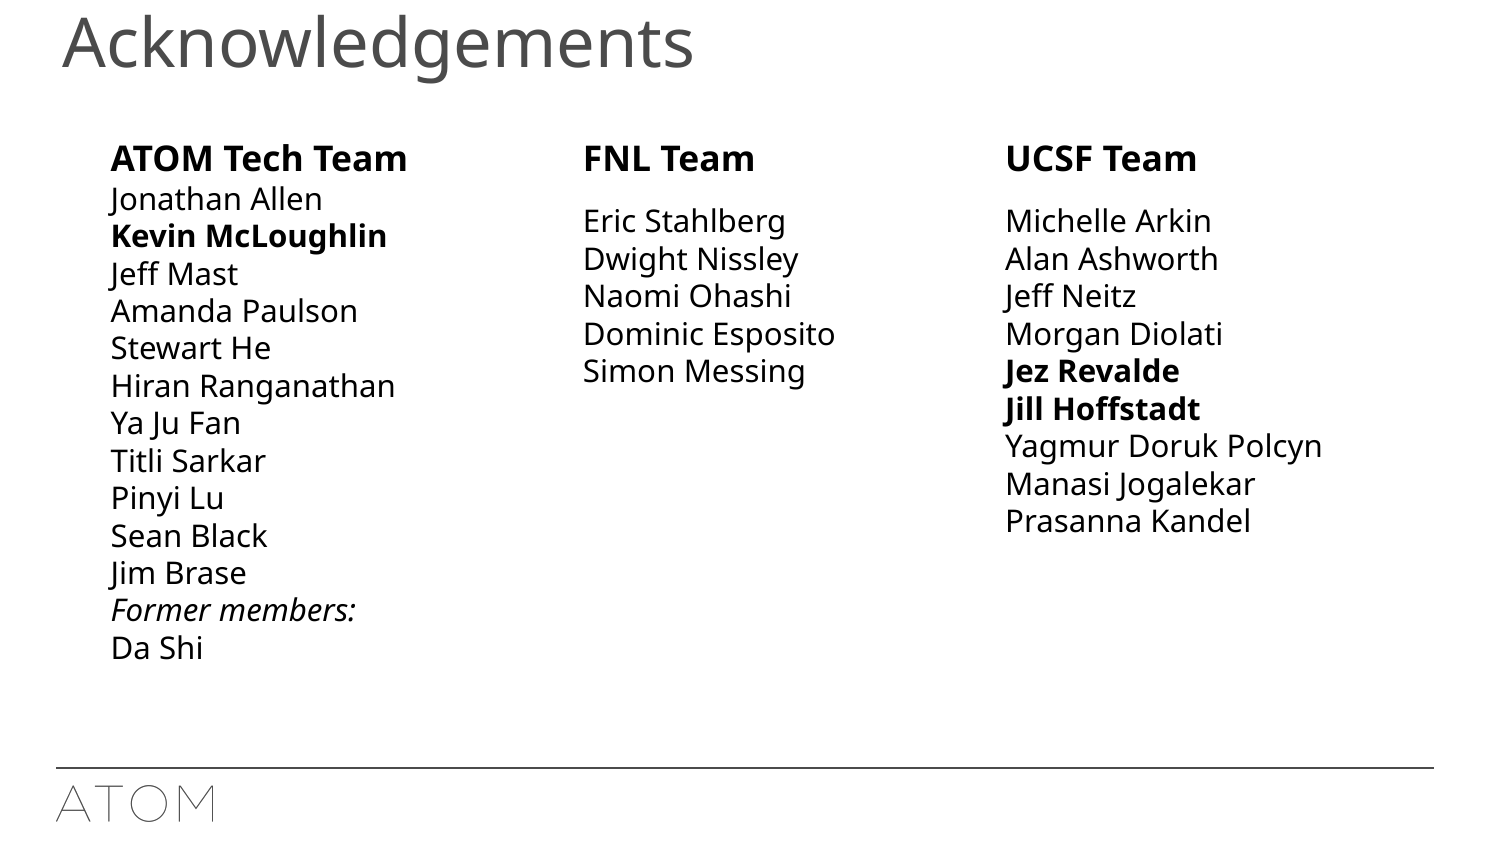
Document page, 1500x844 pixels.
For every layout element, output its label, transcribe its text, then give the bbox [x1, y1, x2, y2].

text_box FNL Team Eric Stahlberg Dwight Nissley Naomi Ohashi Dominic Esposito Simon Messing [571, 125, 971, 401]
picture [56, 785, 213, 822]
title Acknowledgements [51, 0, 1449, 92]
text_box UCSF Team Michelle Arkin Alan Ashworth Jeff Neitz Morgan Diolati Jez Revalde Jill Hoffstadt Yagmur Doruk Polcyn Manasi Jogalekar Prasanna Kandel [994, 125, 1394, 550]
text_box ATOM Tech Team Jonathan Allen Kevin McLoughlin Jeff Mast Amanda Paulson Stewart He Hiran Ranganathan Ya Ju Fan Titli Sarkar Pinyi Lu Sean Black Jim Brase Former members: Da Shi [99, 125, 499, 677]
